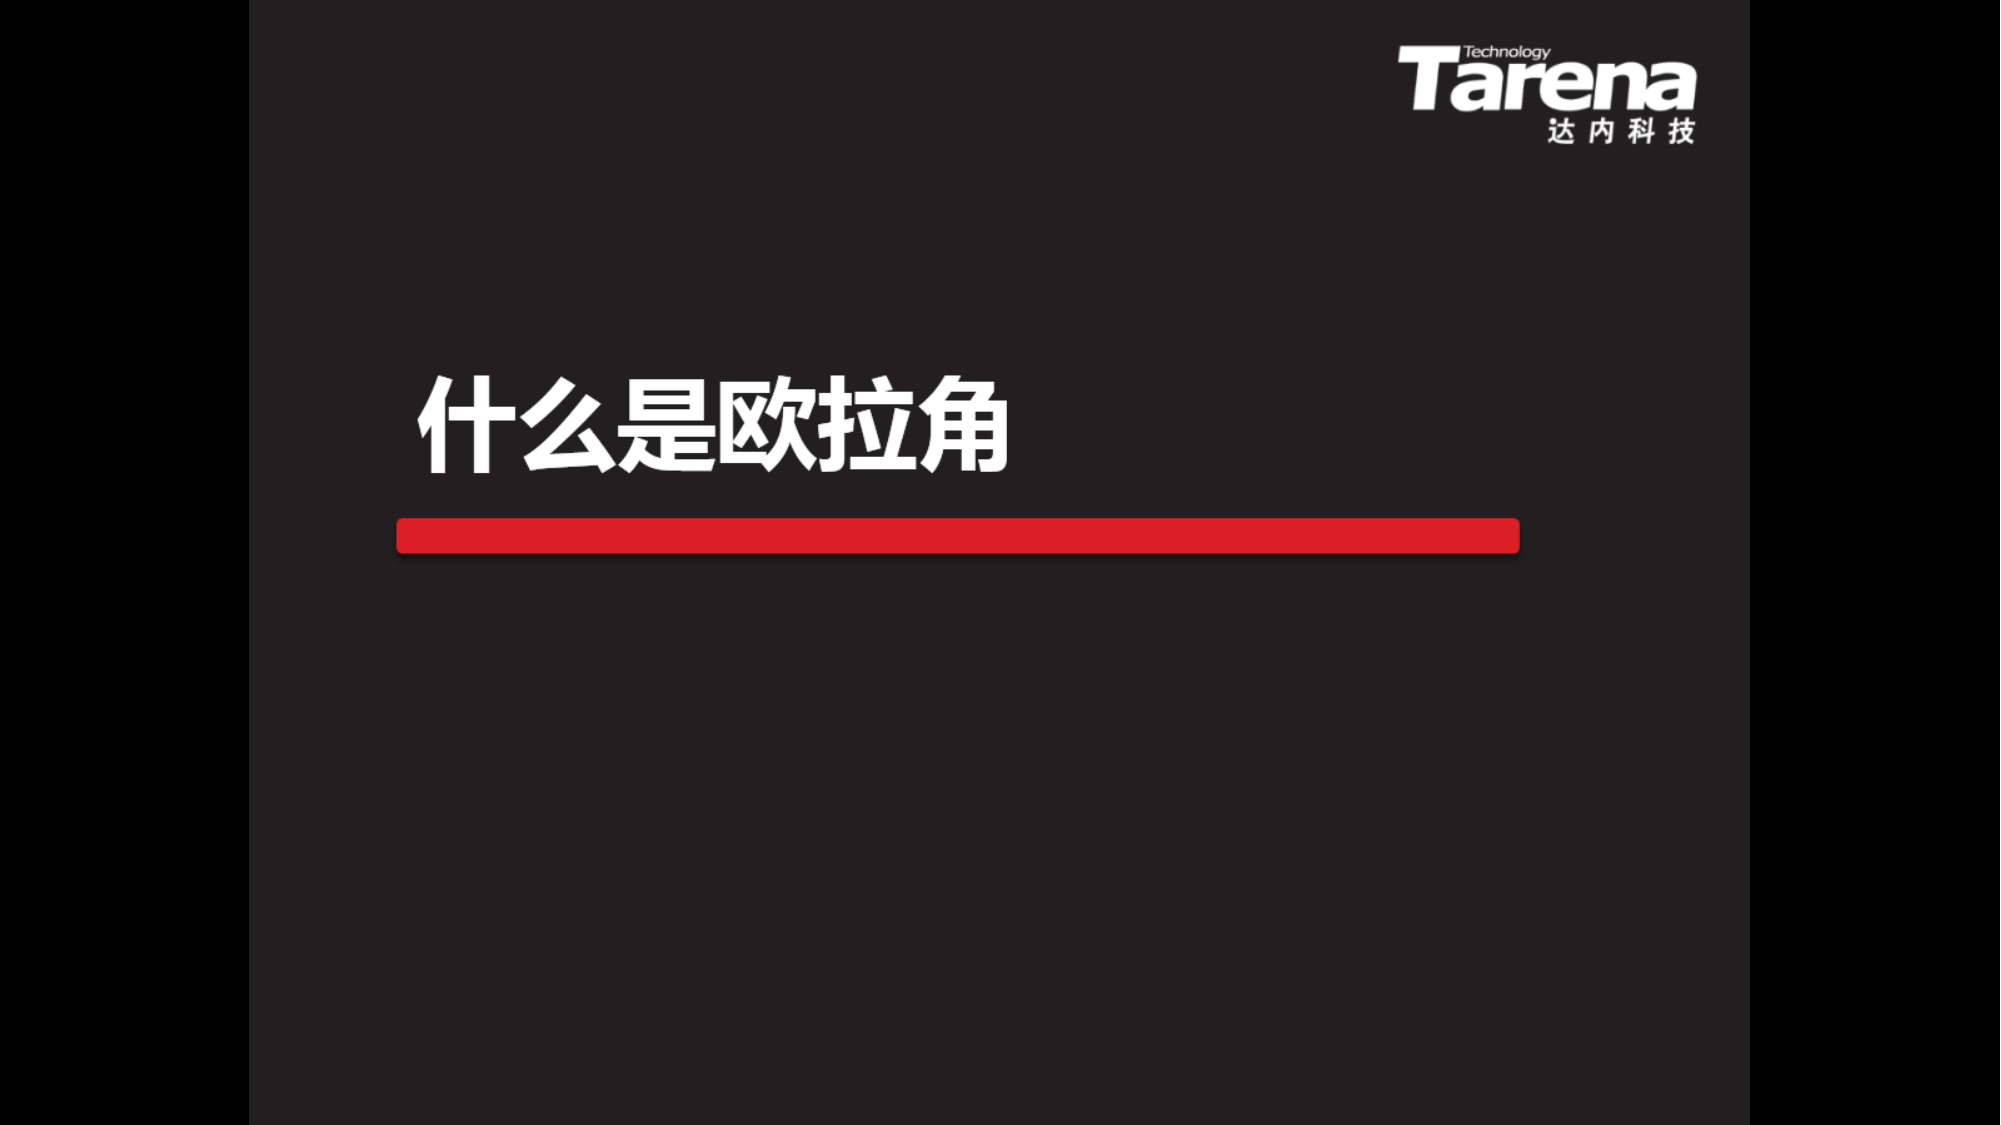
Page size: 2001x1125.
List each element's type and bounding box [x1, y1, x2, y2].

picture [249, 0, 1750, 1125]
